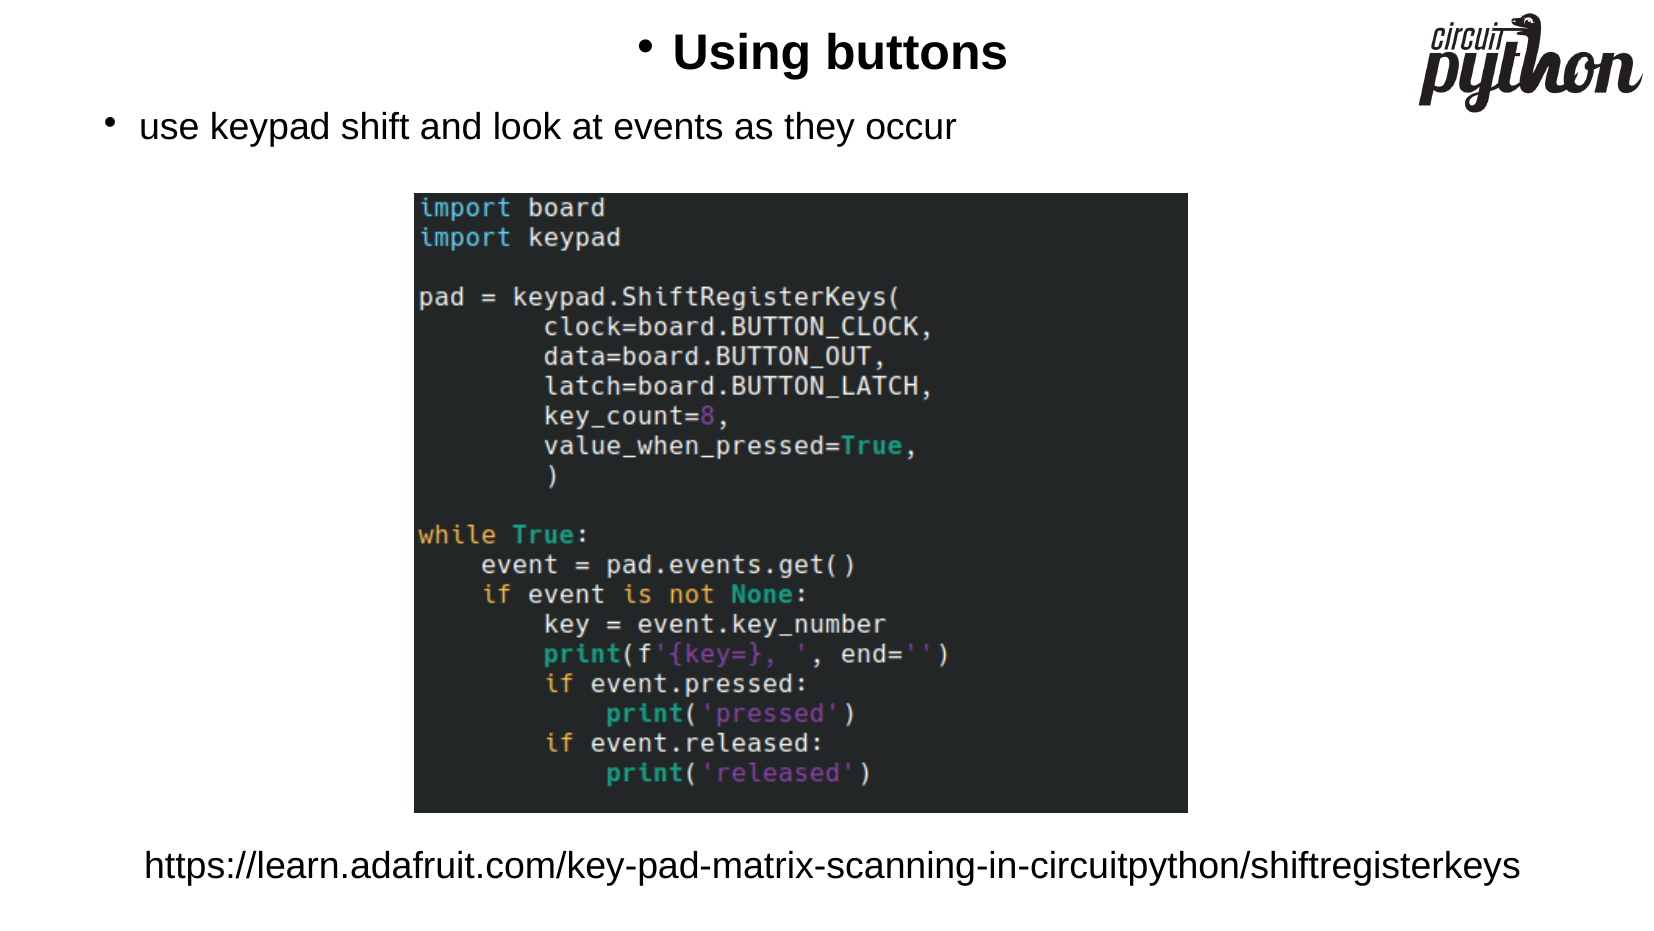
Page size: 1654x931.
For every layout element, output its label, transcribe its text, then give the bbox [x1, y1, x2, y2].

picture [1417, 10, 1643, 115]
text_box https://learn.adafruit.com/key-pad-matrix-scanning-in-circuitpython/shiftregisterkeys [129, 833, 1537, 891]
text_box use keypad shift and look at events as they occur [89, 94, 983, 227]
text_box Using buttons [622, 12, 1031, 90]
picture [413, 193, 1188, 813]
